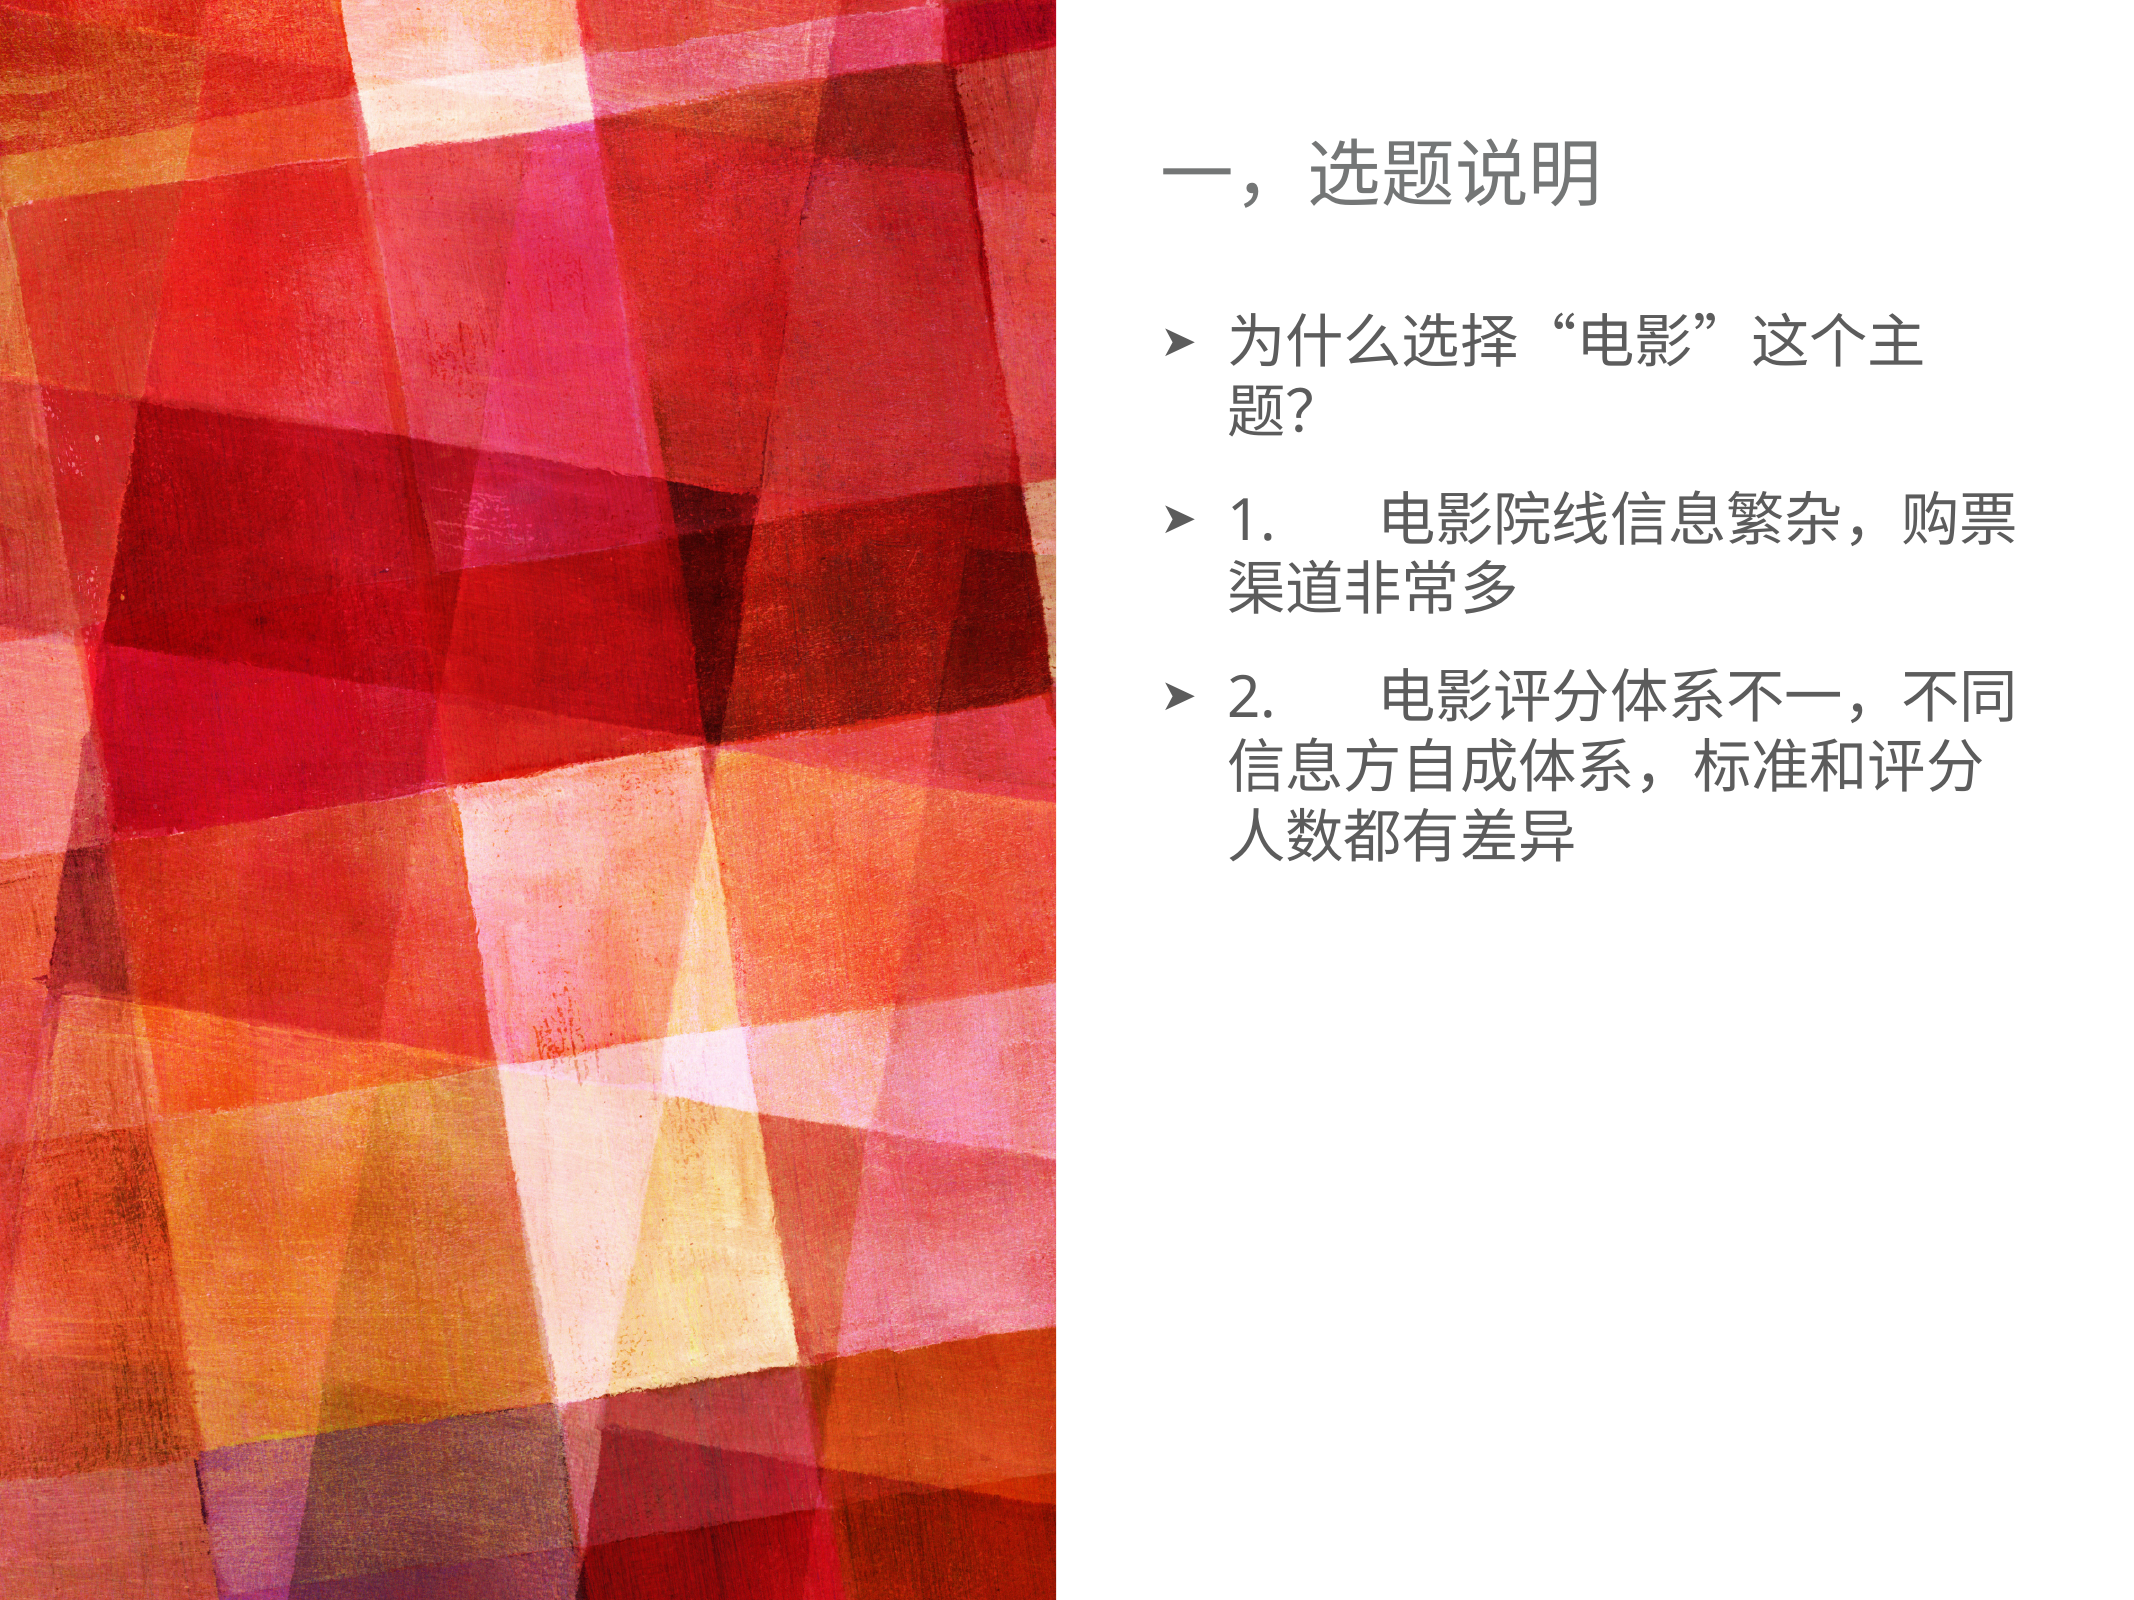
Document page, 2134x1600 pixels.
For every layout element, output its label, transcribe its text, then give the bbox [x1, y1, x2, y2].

picture [0, 0, 1057, 1600]
title 一，选题说明 [1151, 118, 2038, 238]
list 为什么选择“电影”这个主题？ 1. 电影院线信息繁杂，购票渠道非常多 2. 电影评分体系不一，不同信息方自成体系，标准和评分人数都有差异 [1151, 295, 2038, 1482]
